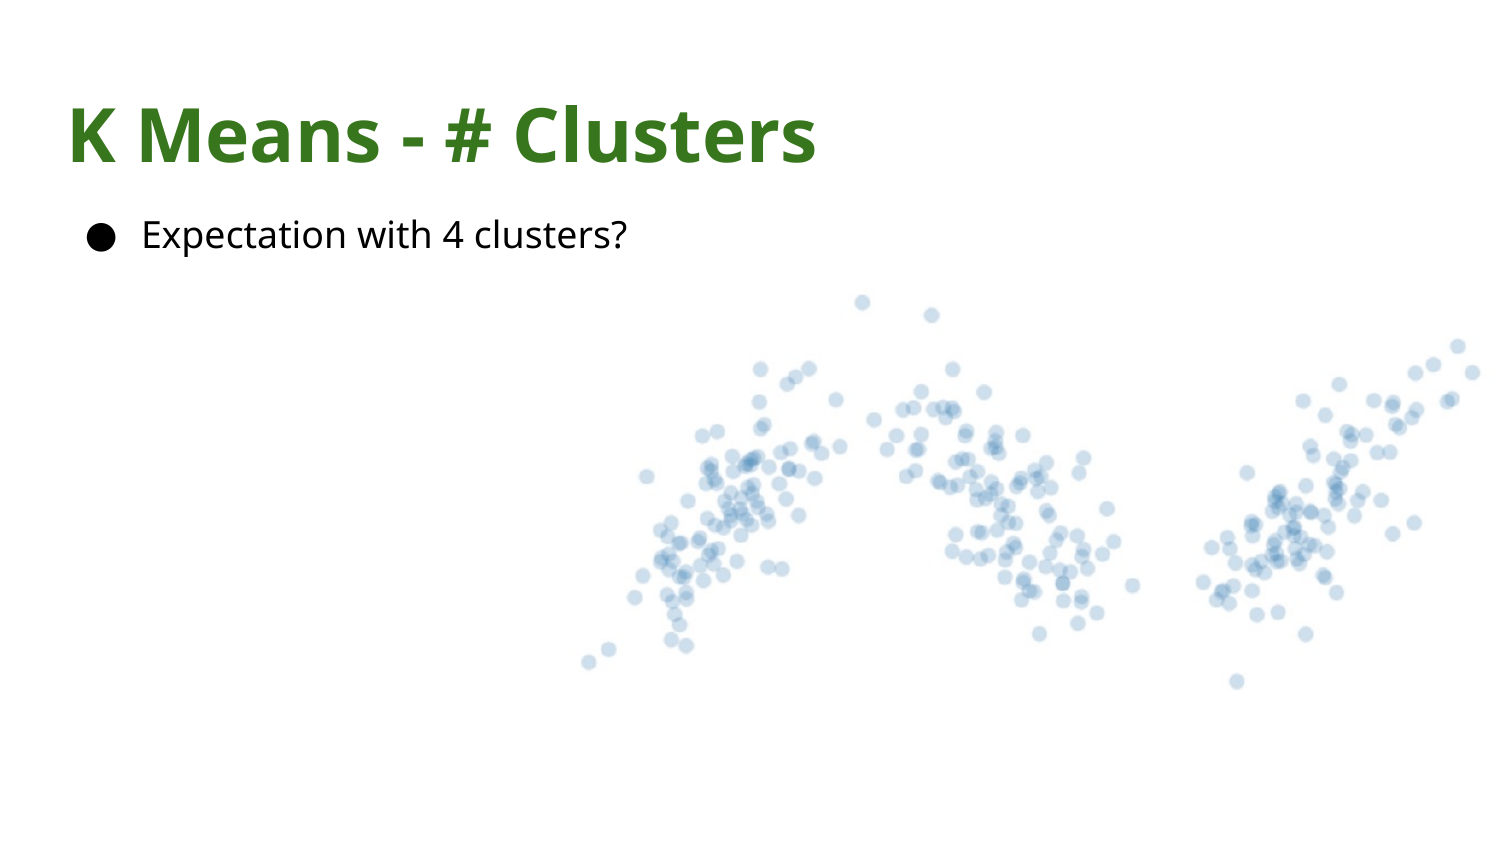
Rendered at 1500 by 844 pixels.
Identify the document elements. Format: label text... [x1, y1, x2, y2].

list Expectation with 4 clusters? [51, 189, 1449, 750]
picture [561, 247, 1500, 738]
title K Means - # Clusters [51, 72, 1449, 167]
